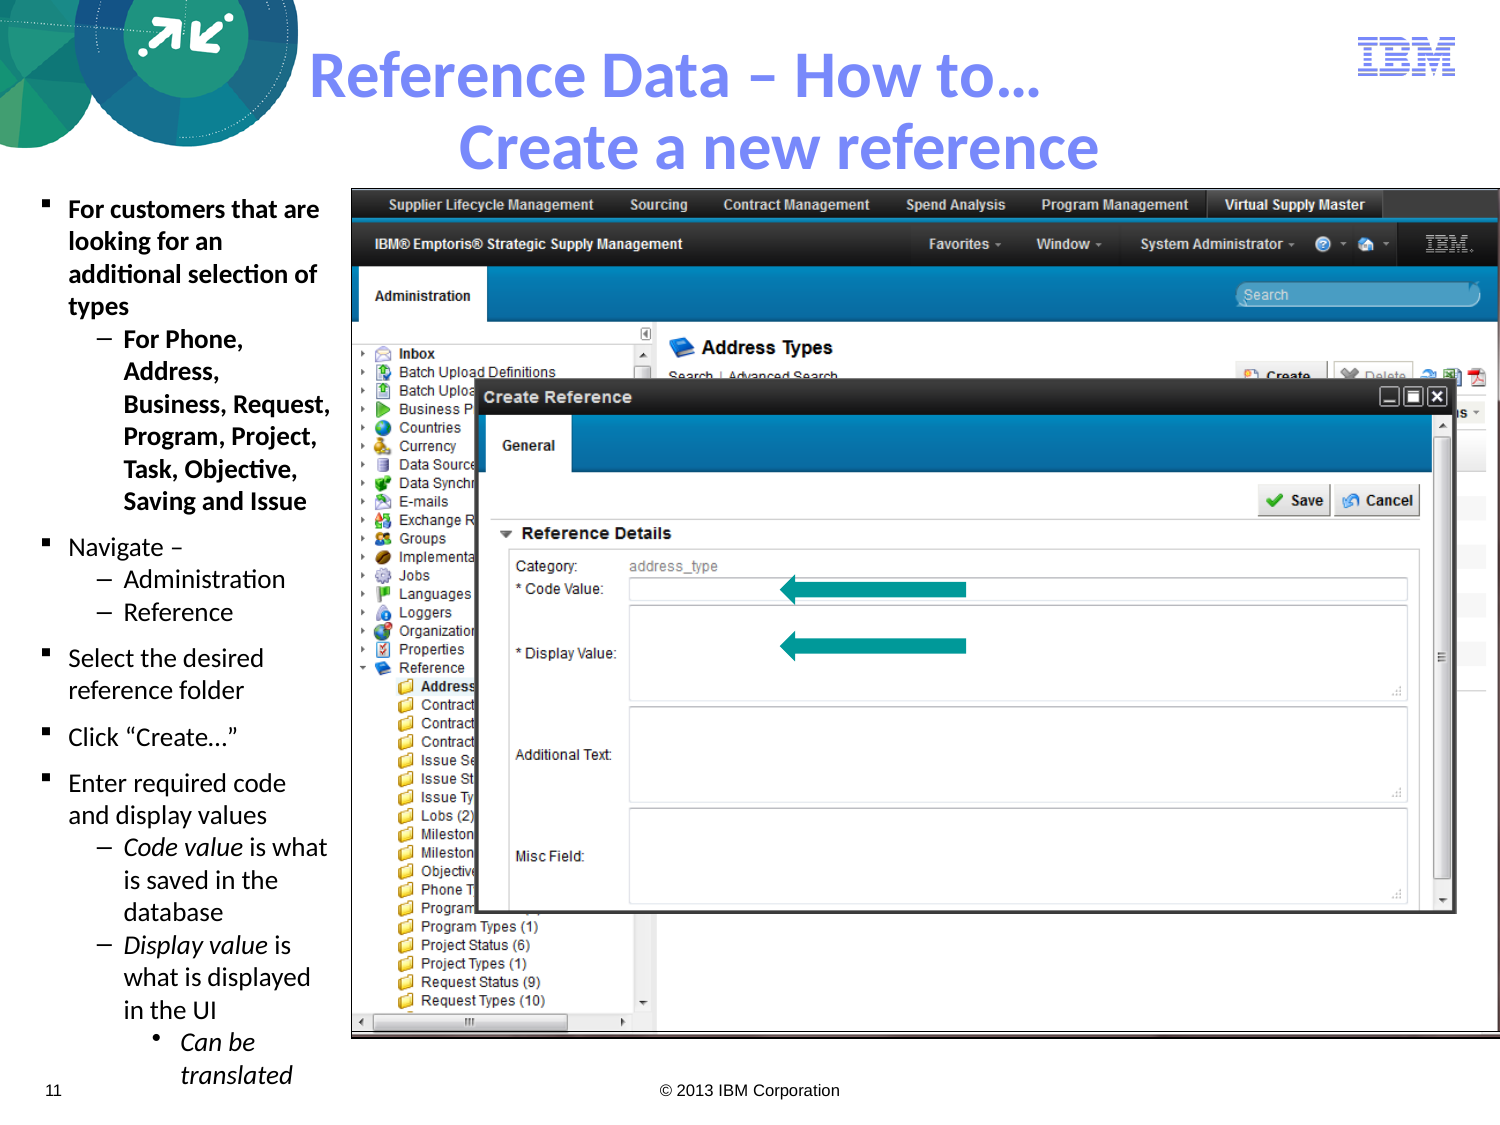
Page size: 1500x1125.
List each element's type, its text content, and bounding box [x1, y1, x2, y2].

title Reference Data – How to… Create a new reference [295, 32, 1338, 138]
slide_number 11 [29, 1072, 91, 1103]
text_box For customers that are looking for an additional selection of types For Phone, Address, Business, Request, Program, Project, Task, Objective, Saving and Issue Navigate – Administration Reference Select the desired reference folder Click “Create…” Enter required code and display values Code value is what is saved in the database Display value is what is displayed in the UI Can be translated [24, 183, 348, 1043]
picture [352, 189, 1500, 1038]
picture [1358, 37, 1455, 76]
picture [0, 0, 313, 192]
